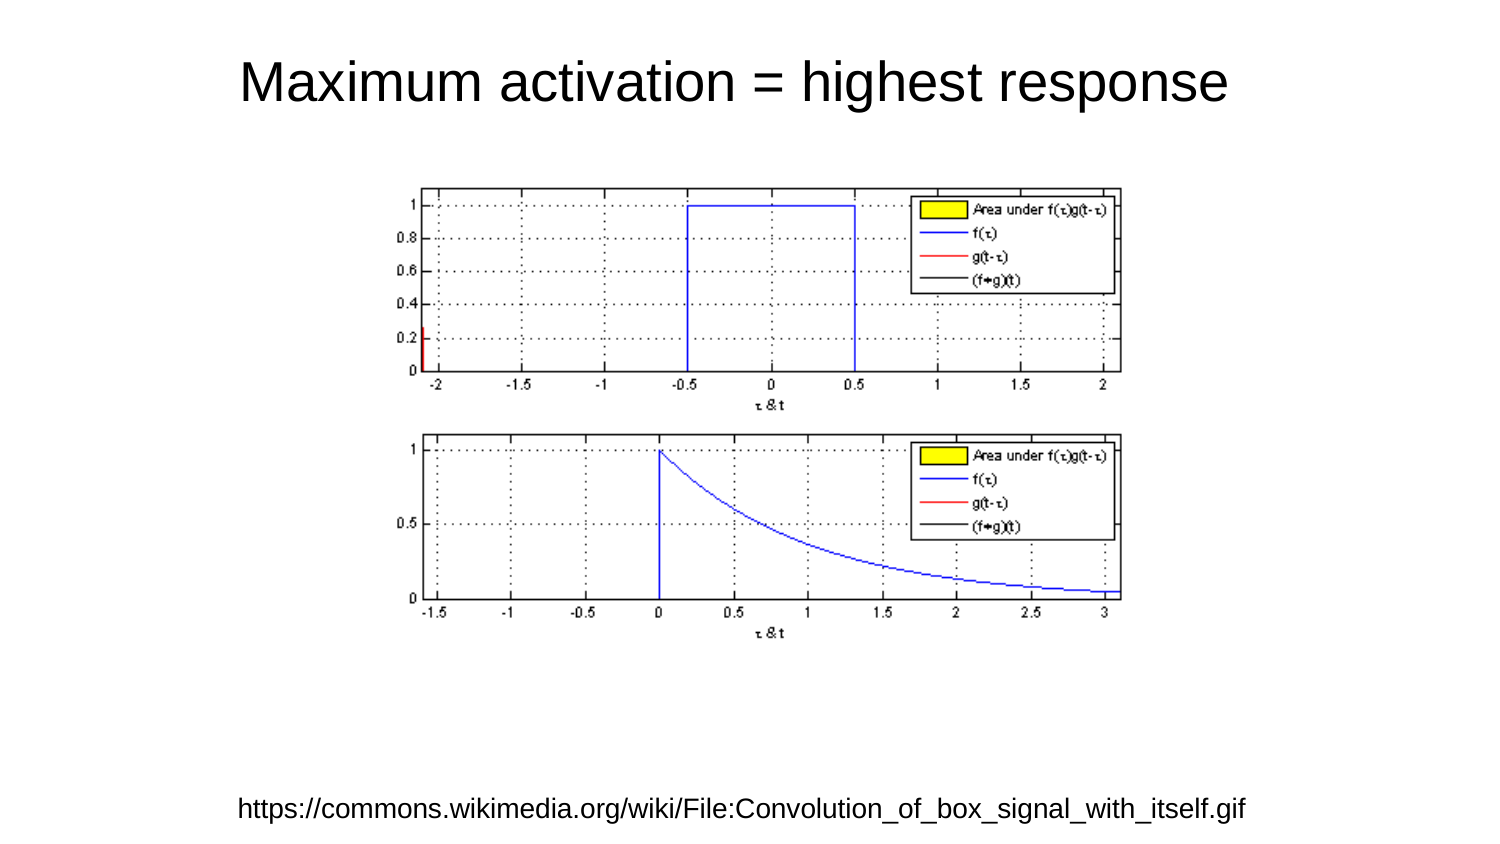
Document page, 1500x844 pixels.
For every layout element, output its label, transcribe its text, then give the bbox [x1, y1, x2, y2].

text_box https://commons.wikimedia.org/wiki/File:Convolution_of_box_signal_with_itself.gif [222, 783, 1292, 832]
picture [393, 430, 1126, 643]
text_box Maximum activation = highest response [224, 37, 1275, 120]
picture [393, 184, 1126, 416]
